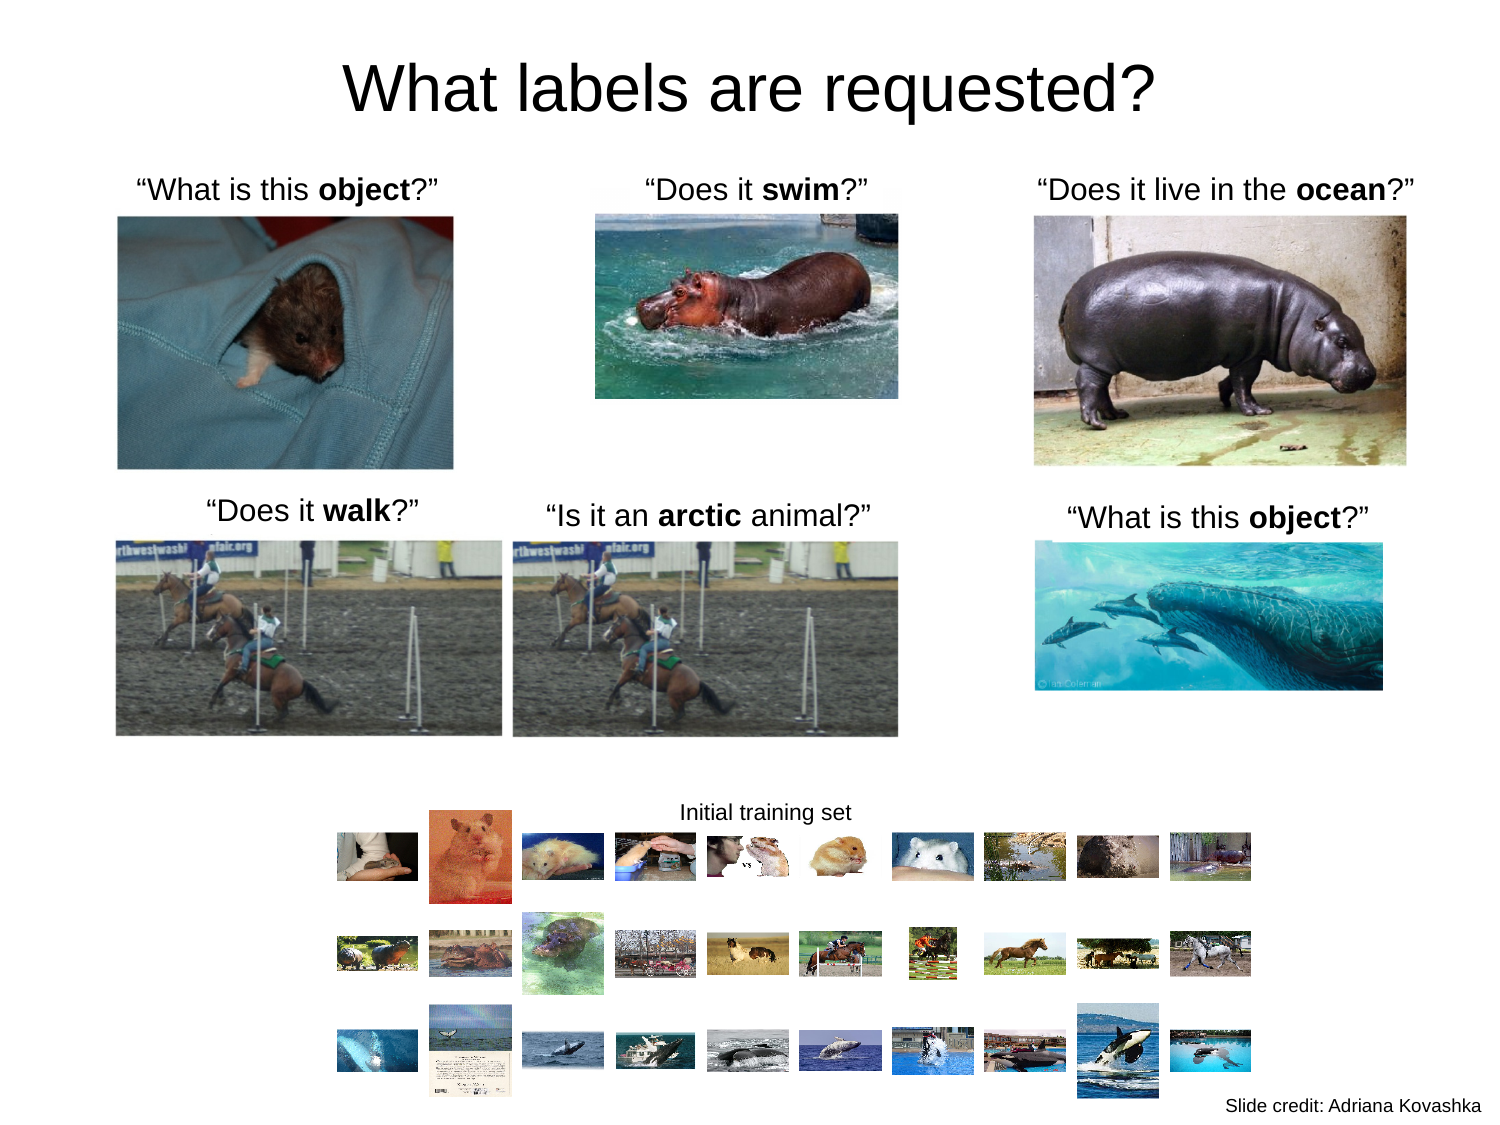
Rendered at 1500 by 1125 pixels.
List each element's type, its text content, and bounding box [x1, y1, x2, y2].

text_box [324, 792, 1265, 1105]
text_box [114, 482, 504, 739]
text_box Slide credit: Adriana Kovashka [1210, 1086, 1500, 1124]
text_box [1032, 489, 1386, 694]
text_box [1021, 161, 1432, 468]
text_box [114, 161, 458, 473]
title What labels are requested? [74, 0, 1425, 184]
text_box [510, 487, 901, 740]
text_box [590, 161, 902, 405]
